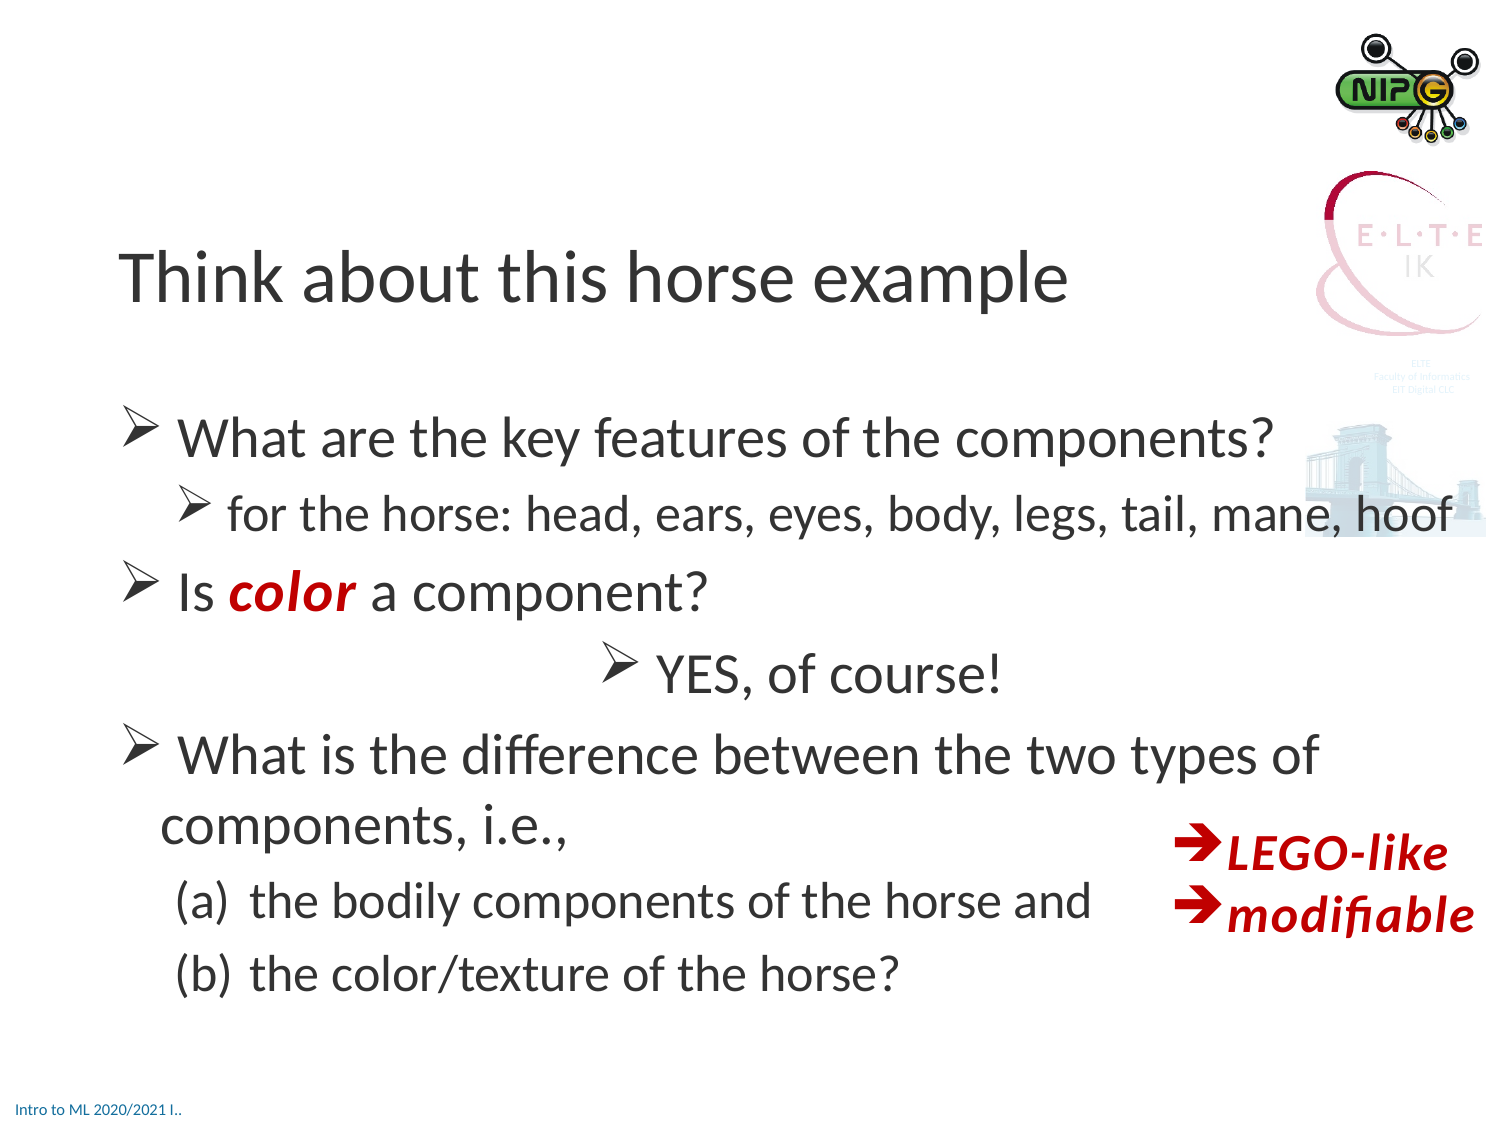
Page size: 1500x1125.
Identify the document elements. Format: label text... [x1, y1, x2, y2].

text_box LEGO-like modifiable [1155, 810, 1490, 951]
list Think about this horse example What are the key features of the components? for the horse: head, ears, eyes, body, legs, tail, mane, hoof Is color a component? YES, of course! What is the difference between the two types of components, i.e., the bodily components of the horse and the color/texture of the horse? [103, 219, 1495, 1014]
picture [1316, 1, 1495, 219]
